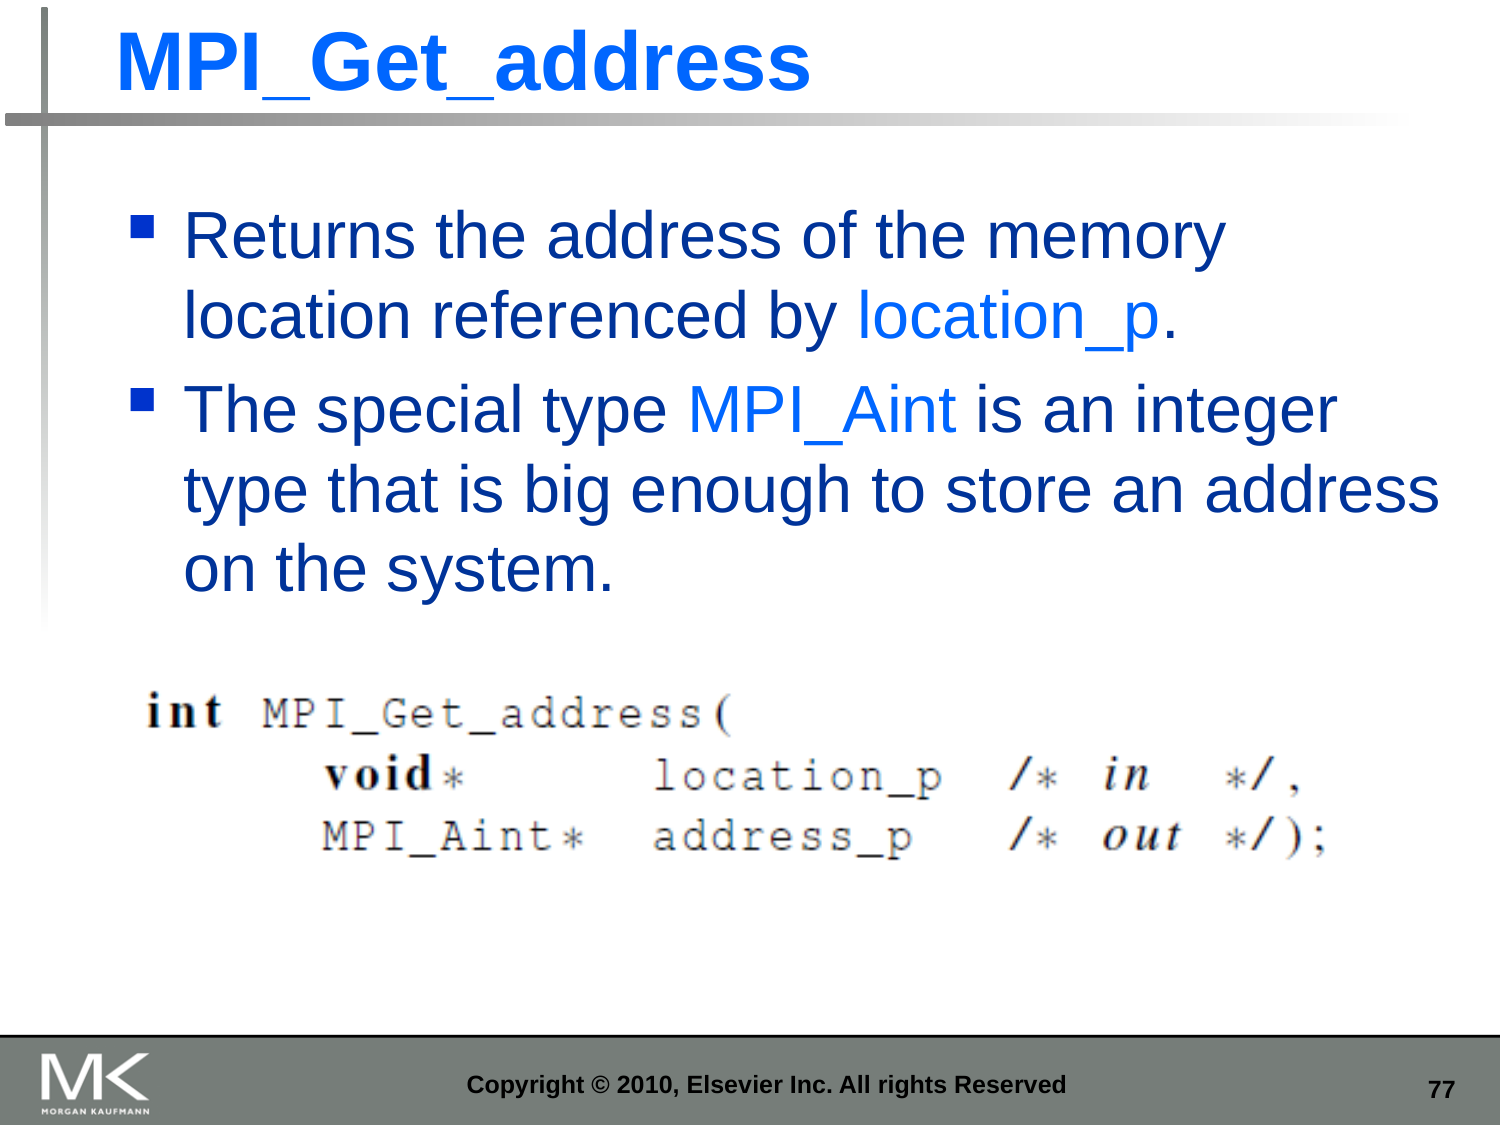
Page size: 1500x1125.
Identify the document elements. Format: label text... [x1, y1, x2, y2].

list Returns the address of the memory location referenced by location_p. The special type MPI_Aint is an integer type that is big enough to store an address on the system. [112, 184, 1469, 492]
title MPI_Get_address [100, 0, 1459, 116]
footer Copyright © 2010, Elsevier Inc. All rights Reserved [170, 1046, 1365, 1106]
picture [29, 1046, 160, 1123]
picture [135, 680, 1351, 882]
